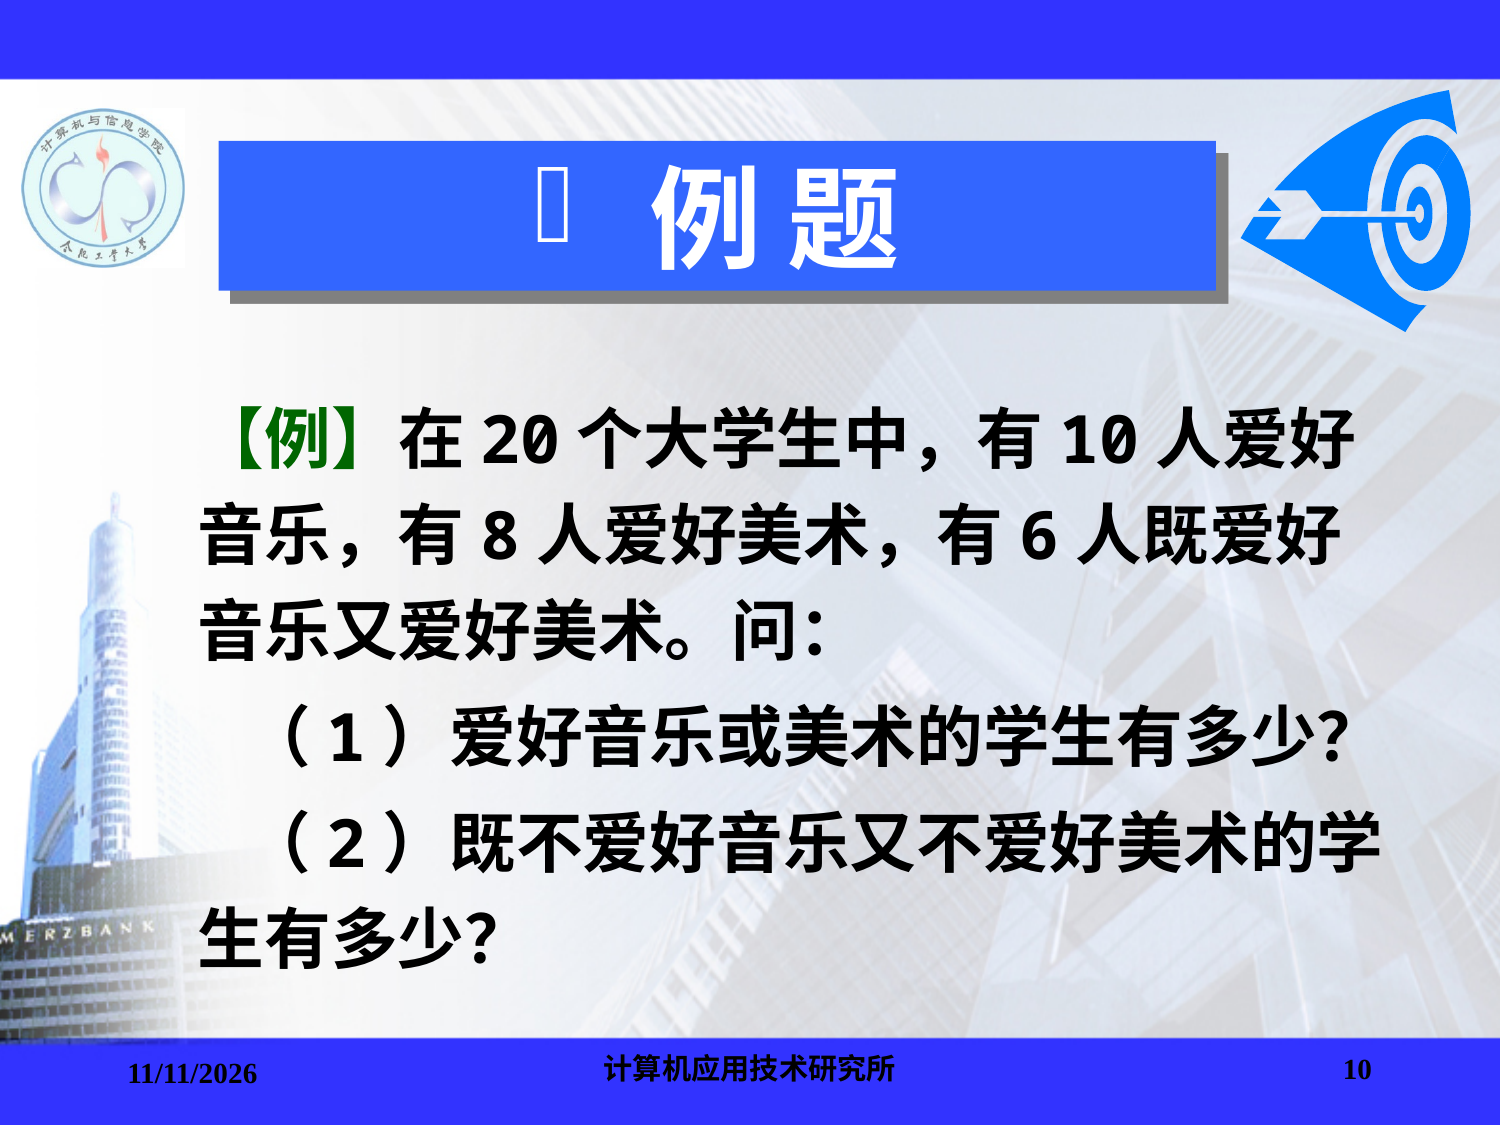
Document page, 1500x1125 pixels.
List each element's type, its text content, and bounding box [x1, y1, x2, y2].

text_box 例 题 [218, 140, 1216, 291]
footer 计算机应用技术研究所 [512, 1042, 988, 1118]
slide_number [112, 1046, 425, 1122]
slide_number 10 [1074, 1042, 1388, 1118]
text_box 【例】在20个大学生中，有10人爱好音乐，有8人爱好美术，有6人既爱好音乐又爱好美术。问： （1）爱好音乐或美术的学生有多少？ （2）既不爱好音乐又不爱好美术的学生有多少？ [183, 373, 1400, 984]
picture [0, 0, 1500, 1125]
